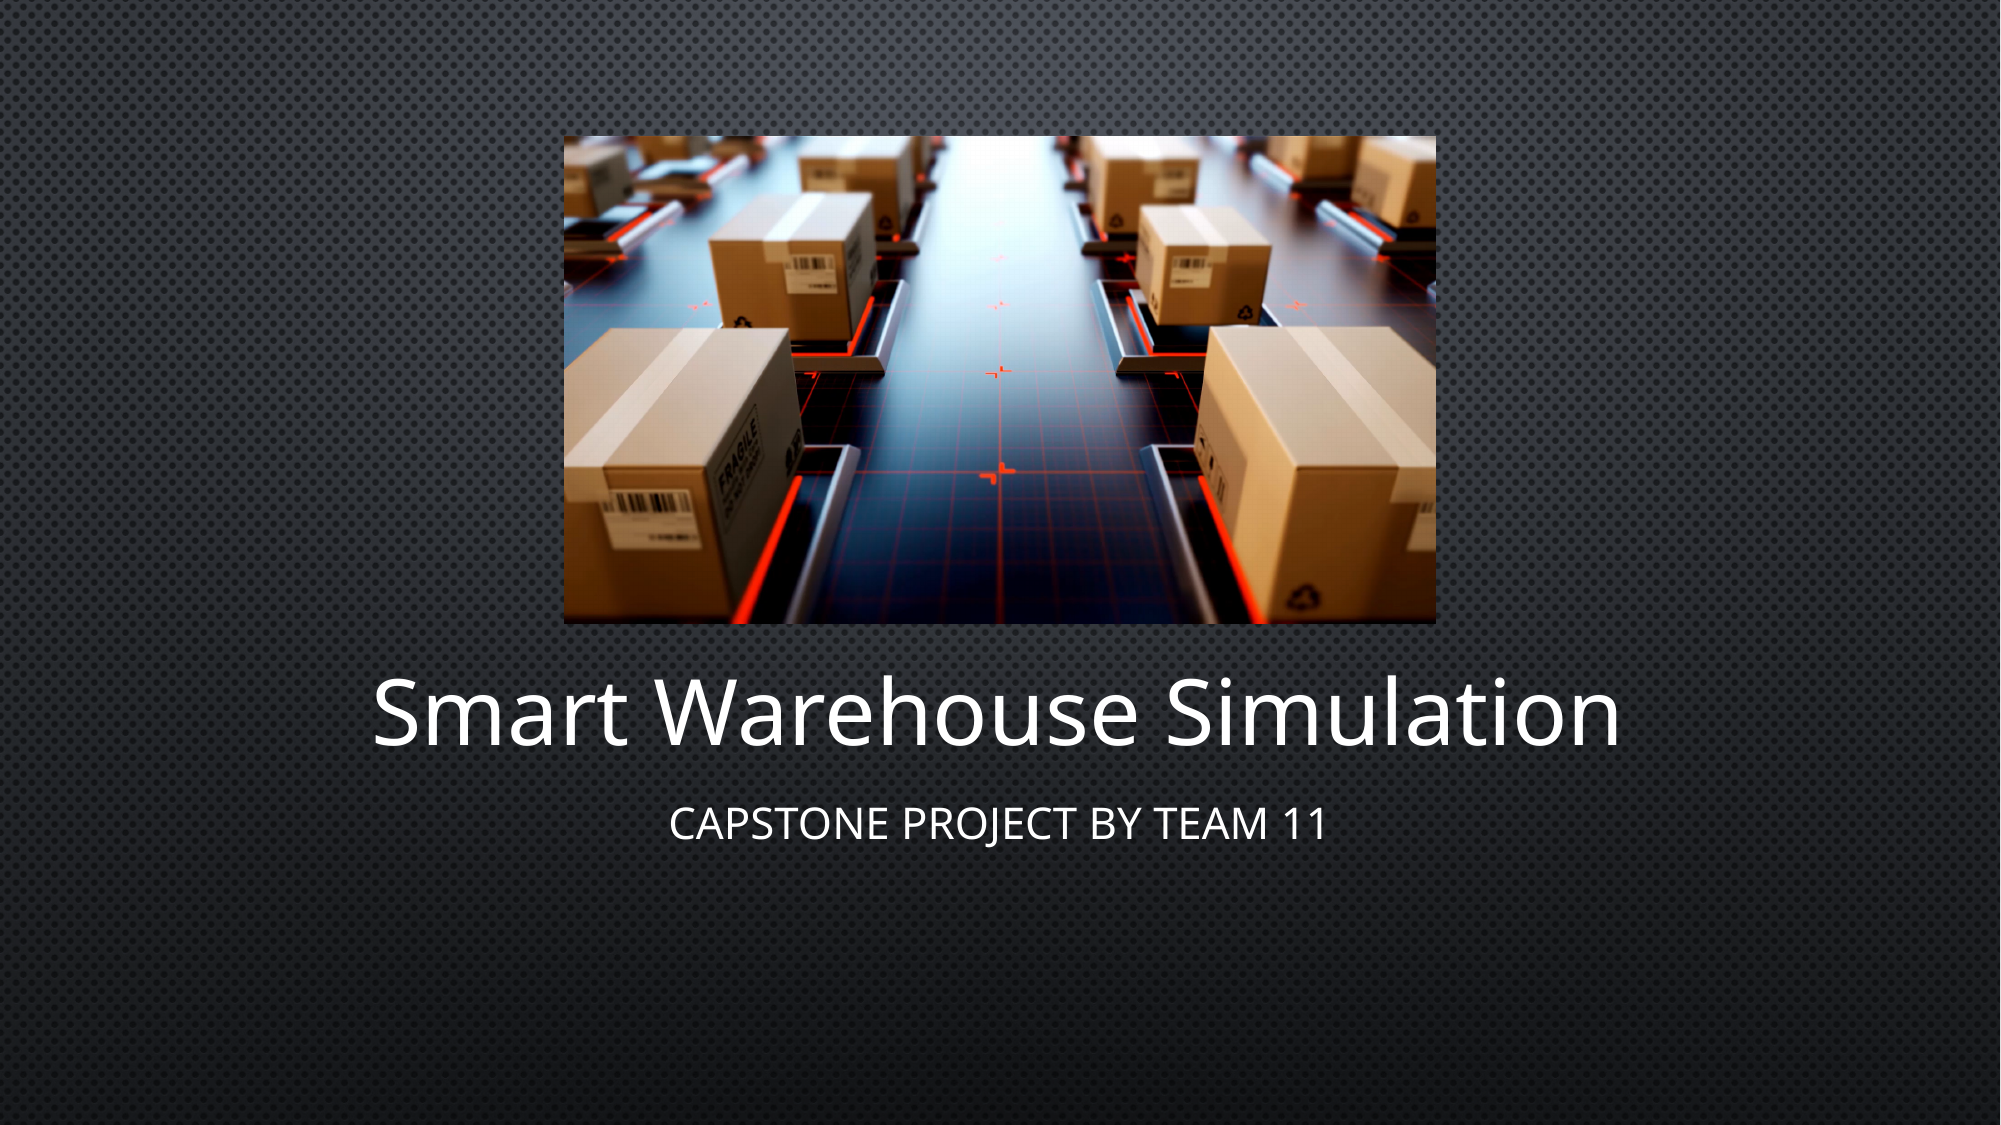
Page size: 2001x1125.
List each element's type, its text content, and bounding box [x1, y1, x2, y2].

subtitle Capstone Project by Team 11 [288, 788, 1712, 901]
title Smart Warehouse Simulation [287, 637, 1711, 774]
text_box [563, 134, 1437, 625]
